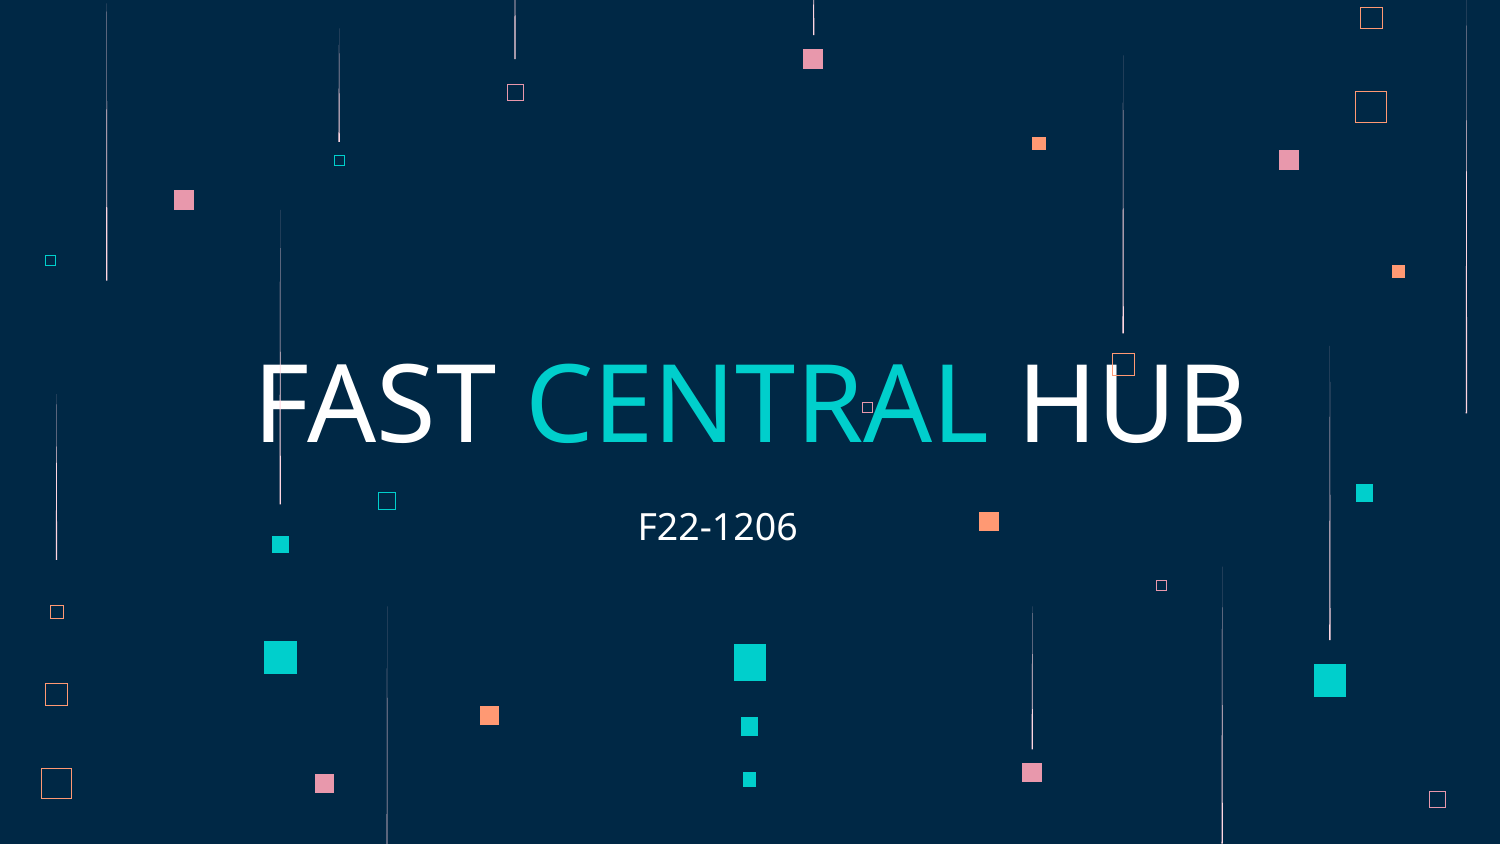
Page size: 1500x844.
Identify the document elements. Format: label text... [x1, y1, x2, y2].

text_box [733, 644, 767, 787]
title FAST CENTRAL HUB [1, 295, 258, 479]
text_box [1313, 345, 1347, 698]
text_box [979, 511, 999, 532]
subtitle F22-1206 [594, 488, 842, 581]
text_box [479, 705, 500, 726]
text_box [1111, 55, 1135, 376]
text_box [263, 209, 297, 675]
title FAST CENTRAL HUB [301, 295, 1500, 479]
text_box [314, 773, 335, 794]
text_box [1022, 606, 1043, 783]
text_box [1032, 137, 1046, 151]
